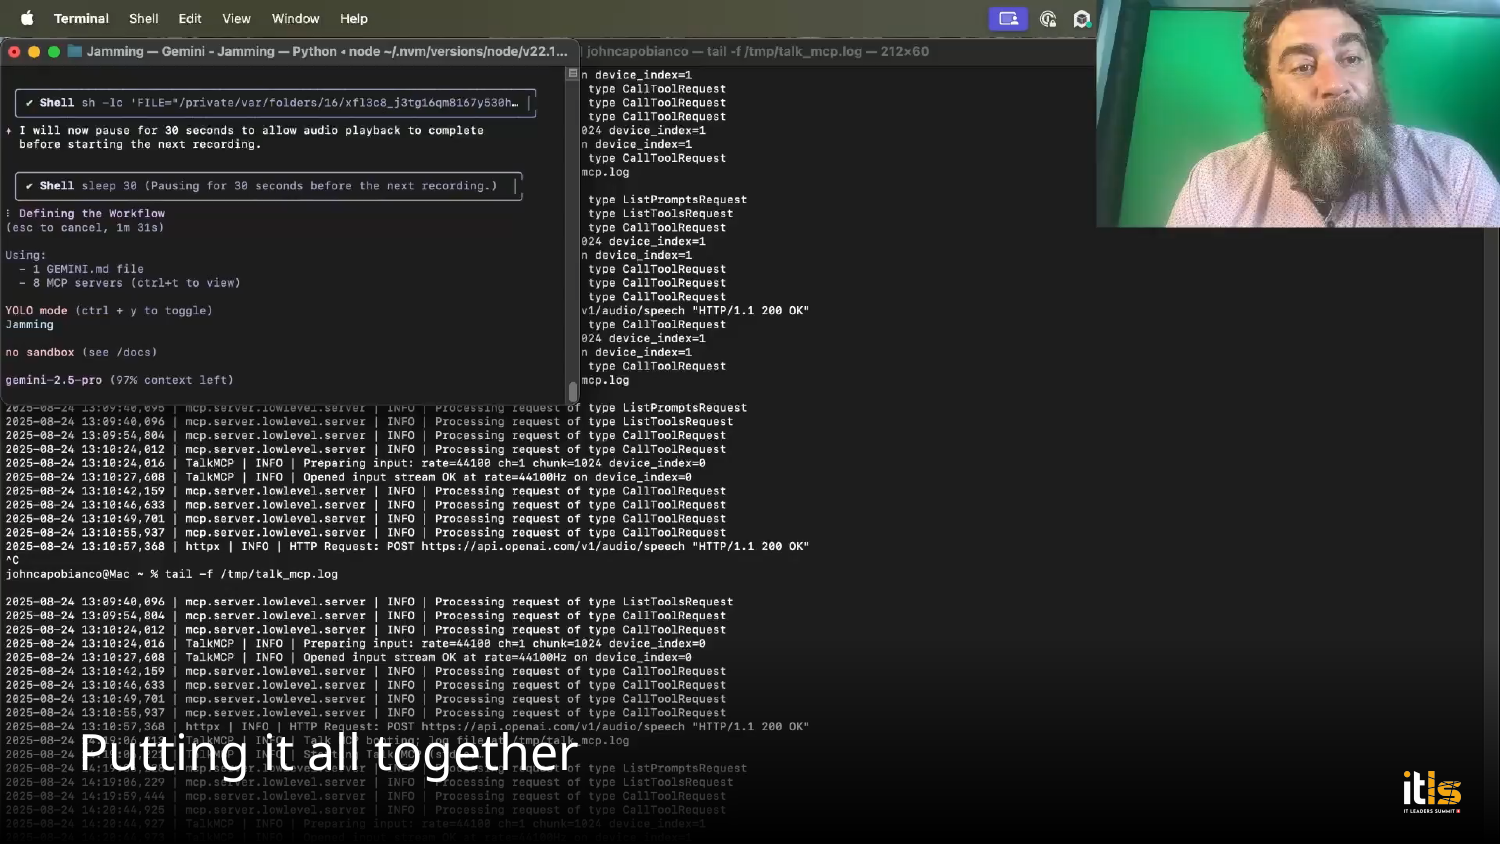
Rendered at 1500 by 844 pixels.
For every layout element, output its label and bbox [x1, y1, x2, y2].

picture [1404, 771, 1462, 813]
text_box [0, 0, 1500, 844]
